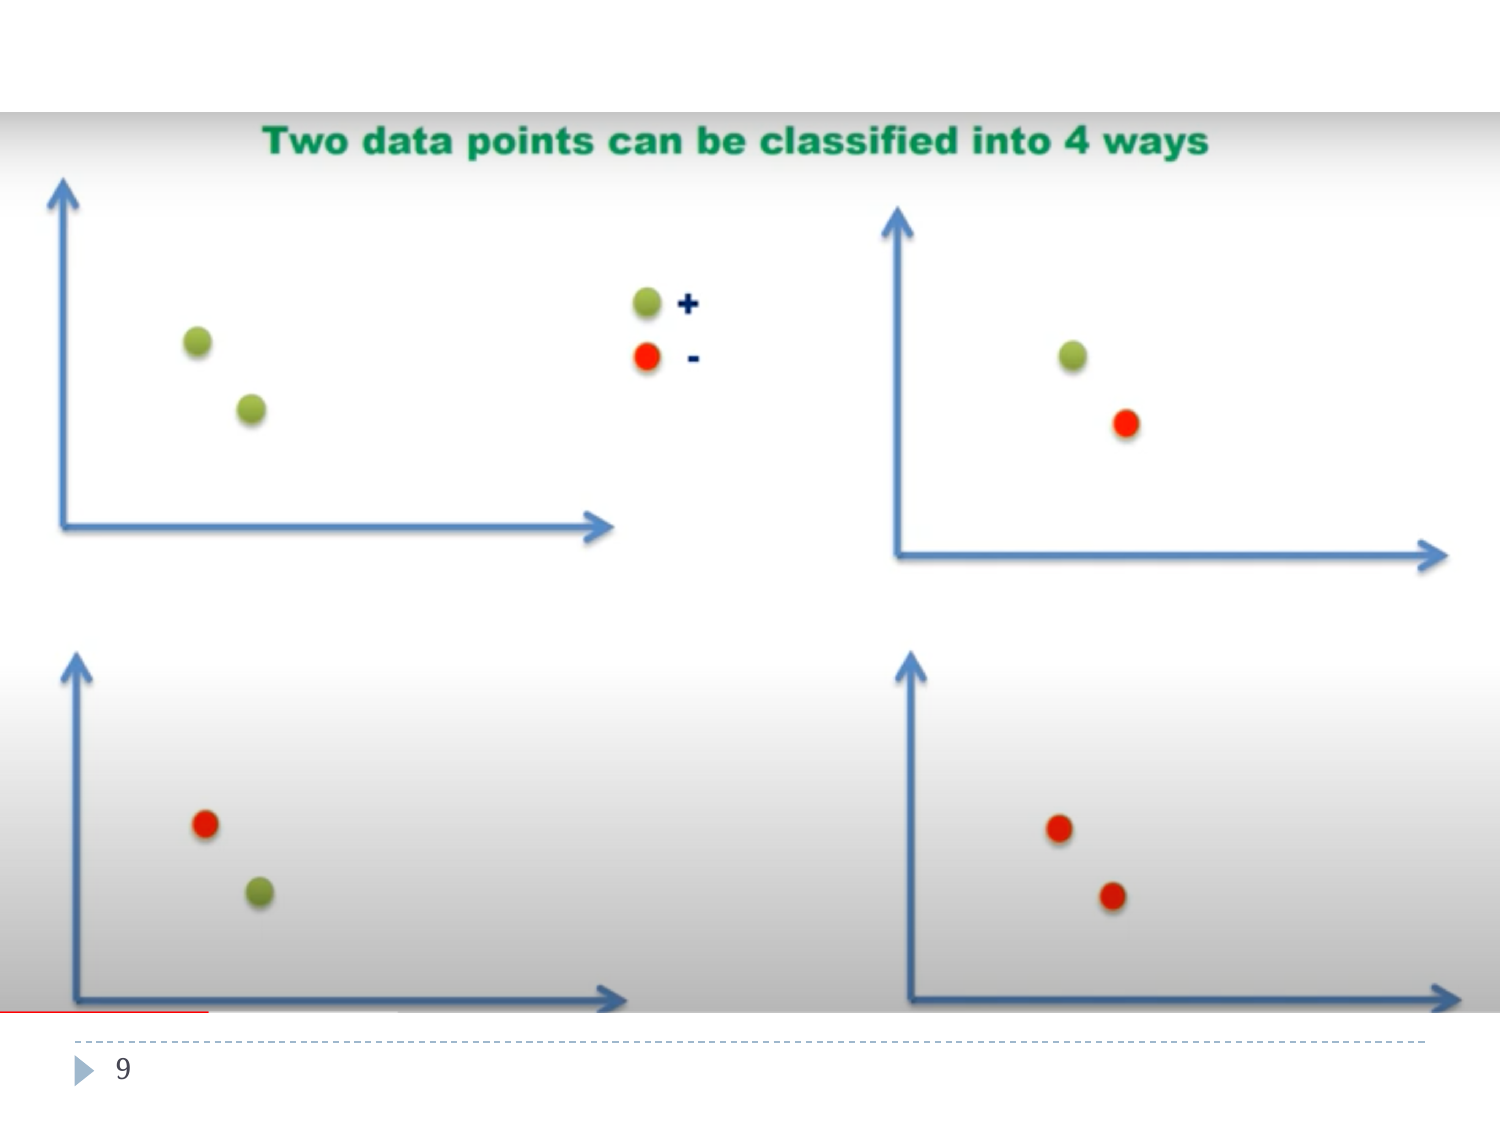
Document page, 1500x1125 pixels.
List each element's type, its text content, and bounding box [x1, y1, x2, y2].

picture [0, 112, 1500, 1013]
slide_number ‹#› [100, 1042, 426, 1103]
